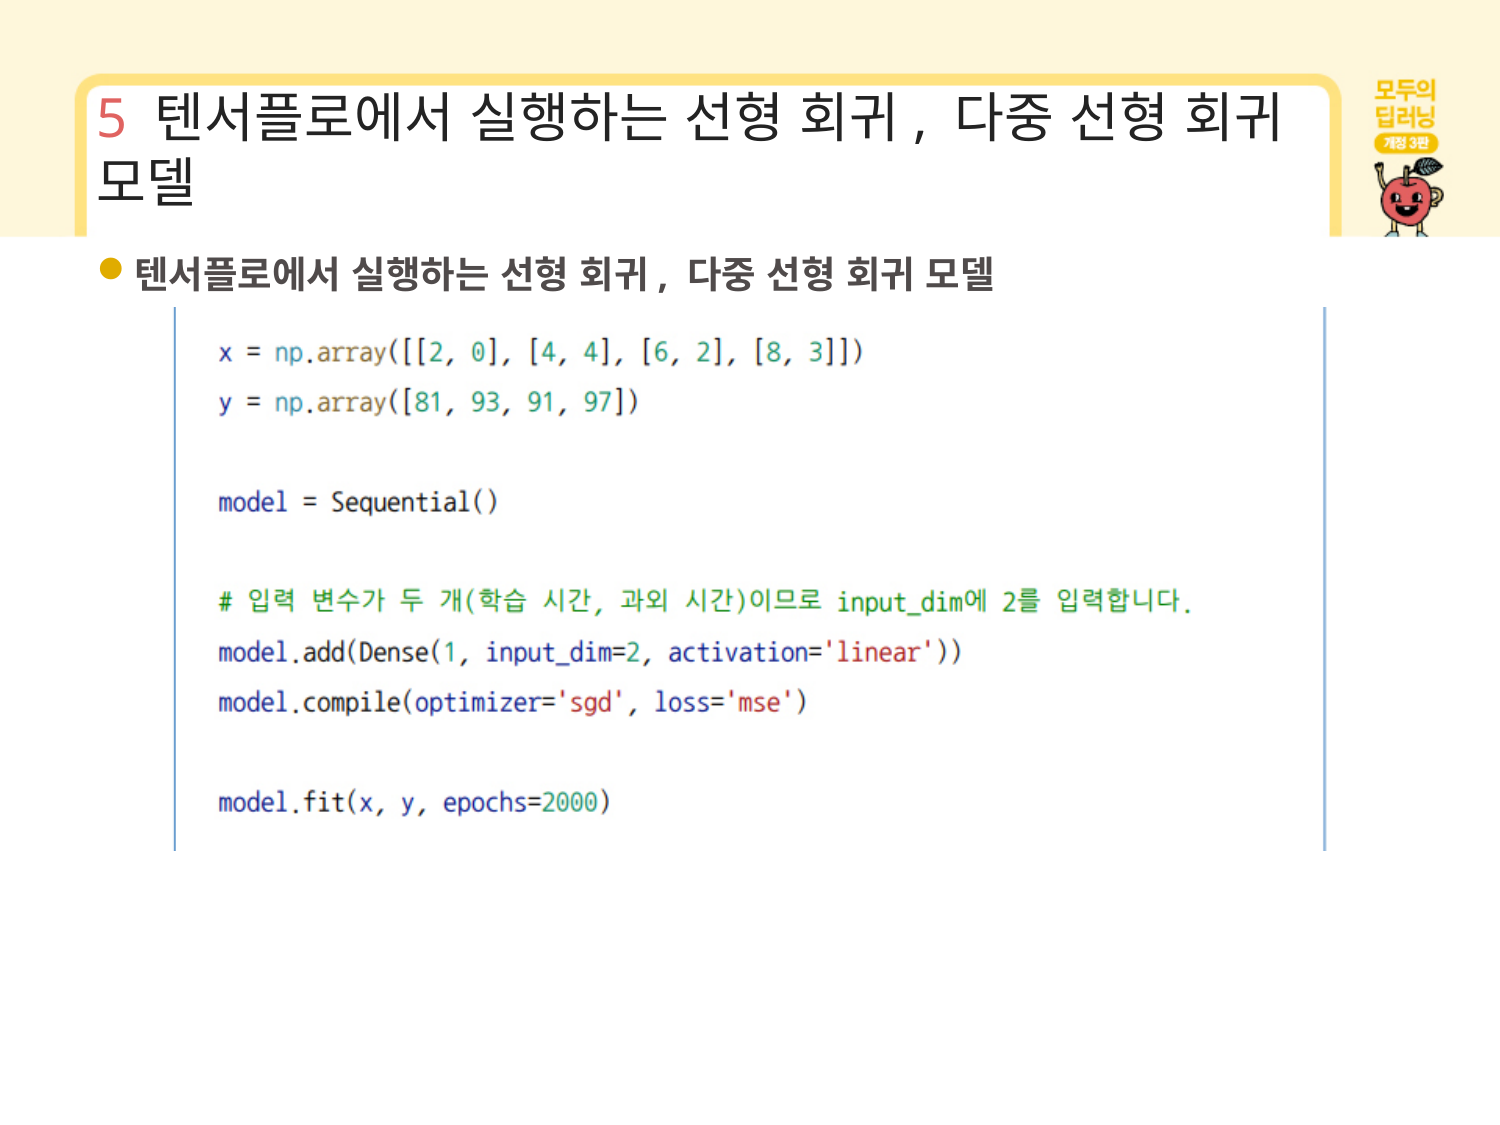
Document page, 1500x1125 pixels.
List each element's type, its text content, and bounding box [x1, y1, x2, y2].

title 5 텐서플로에서 실행하는 선형 회귀, 다중 선형 회귀 모델 [81, 90, 1412, 222]
picture [0, 0, 1500, 1125]
list 텐서플로에서 실행하는 선형 회귀, 다중 선형 회귀 모델 [81, 239, 1412, 1054]
